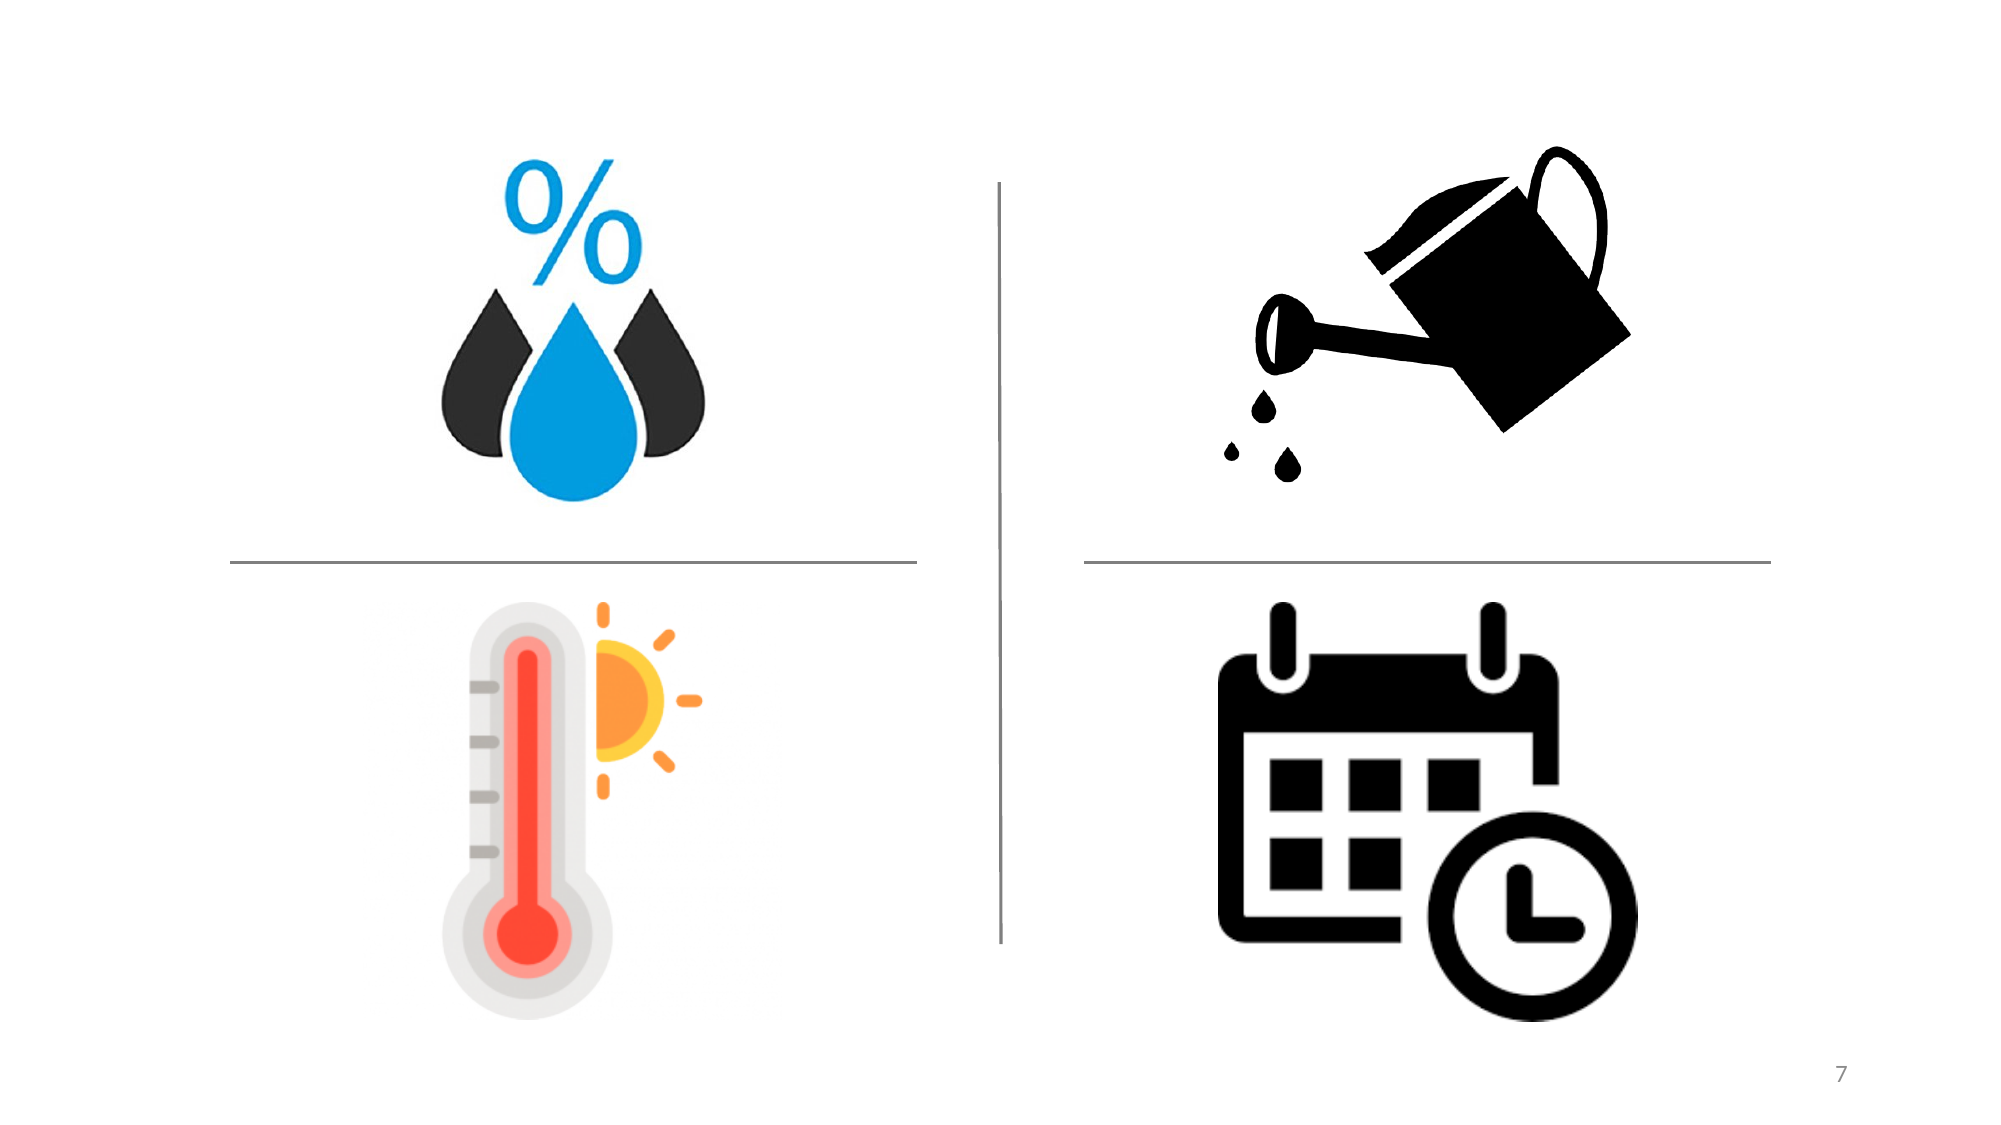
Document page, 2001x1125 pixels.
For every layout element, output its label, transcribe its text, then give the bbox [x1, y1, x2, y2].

text_box 7 [1412, 1042, 1863, 1103]
picture [363, 601, 782, 1021]
picture [1218, 601, 1638, 1022]
picture [1224, 110, 1632, 518]
picture [259, 105, 886, 523]
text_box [998, 182, 1002, 945]
